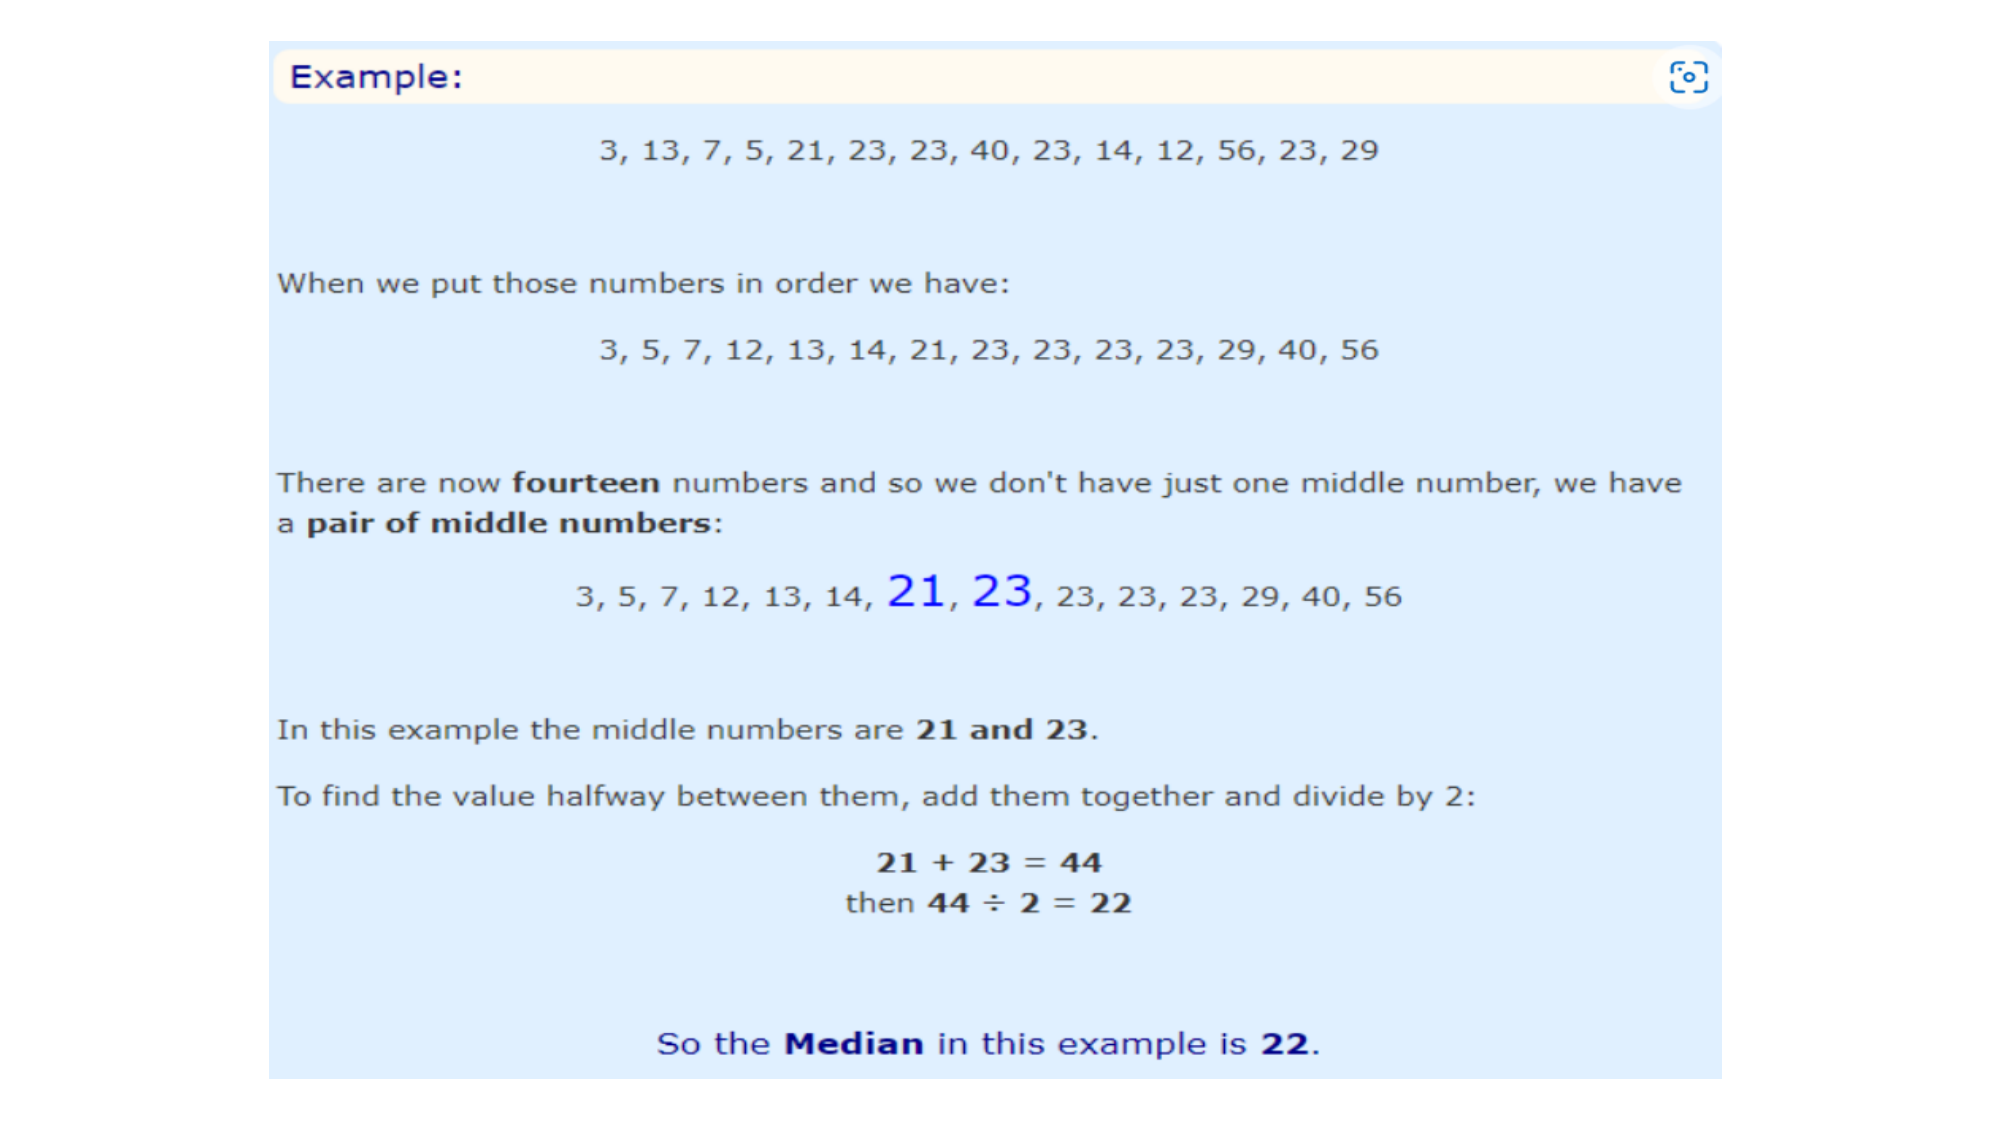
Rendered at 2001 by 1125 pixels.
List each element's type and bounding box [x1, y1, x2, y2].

list [269, 41, 1722, 1079]
